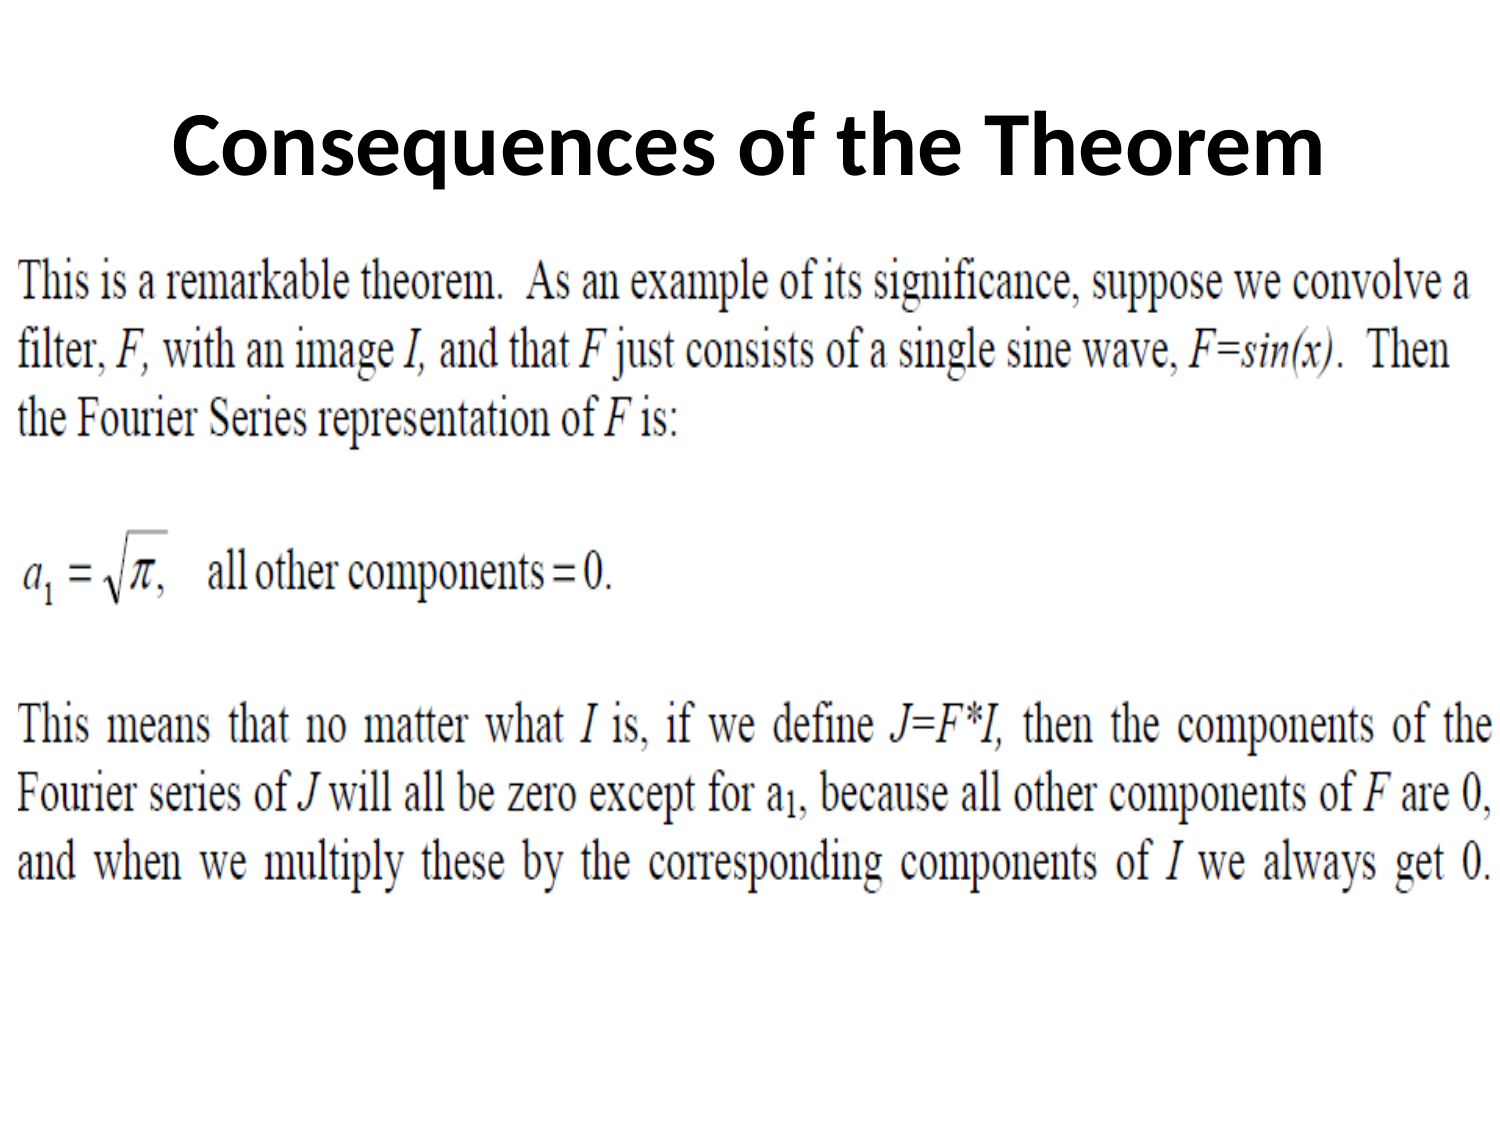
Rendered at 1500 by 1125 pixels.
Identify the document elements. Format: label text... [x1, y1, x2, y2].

title Consequences of the Theorem [75, 45, 1425, 233]
picture [18, 249, 1500, 897]
